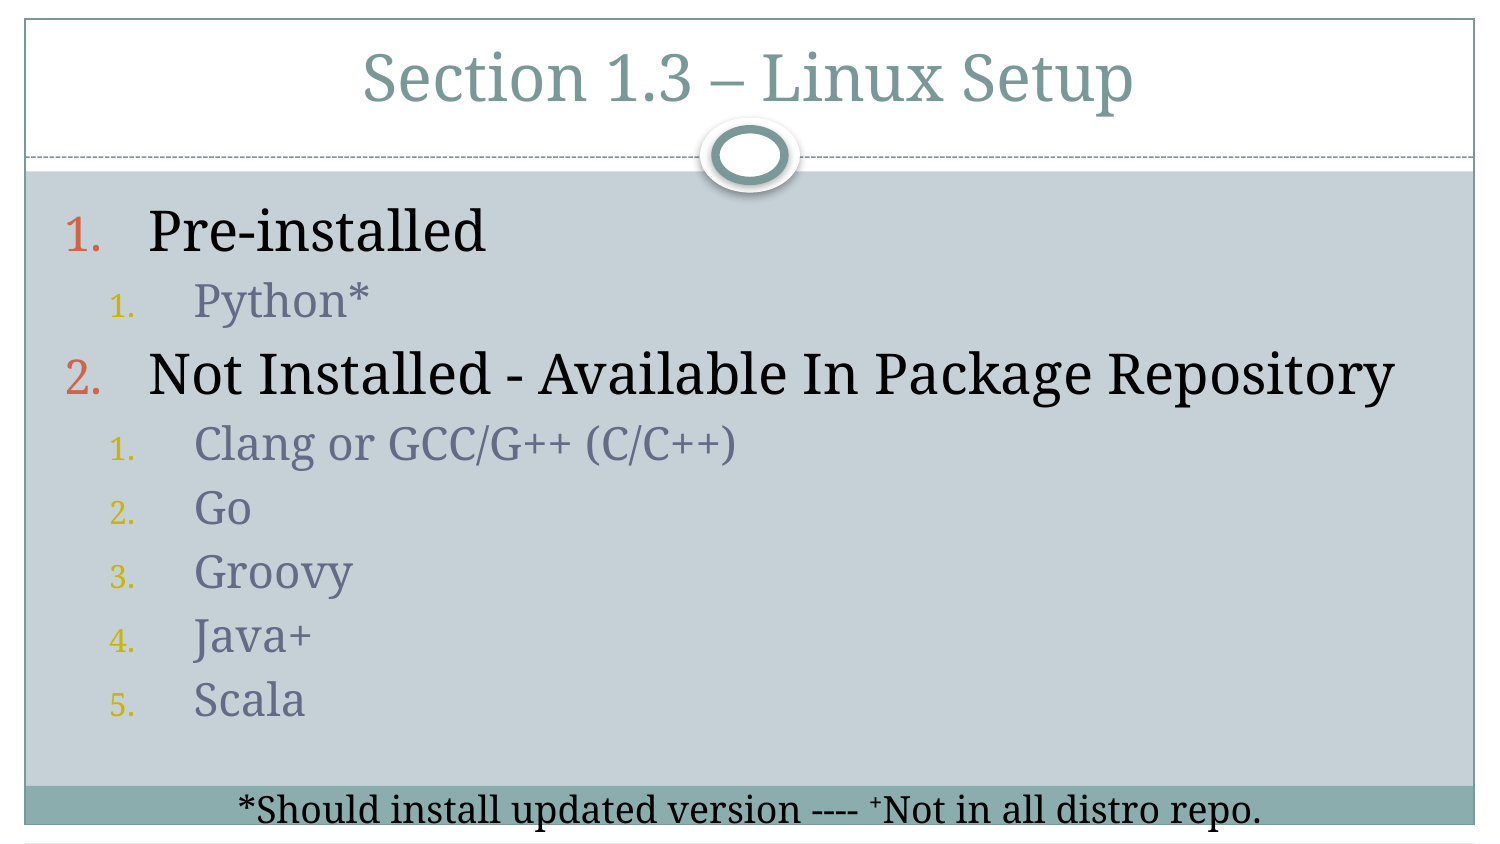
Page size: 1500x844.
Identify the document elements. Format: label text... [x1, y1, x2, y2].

title Section 1.3 – Linux Setup [49, 28, 1450, 122]
text_box *Should install updated version ---- +Not in all distro repo. [24, 774, 1476, 840]
list Pre-installed Python* Not Installed - Available In Package Repository Clang or GCC/G++ (C/C++) Go Groovy Java+ Scala [49, 187, 1445, 751]
